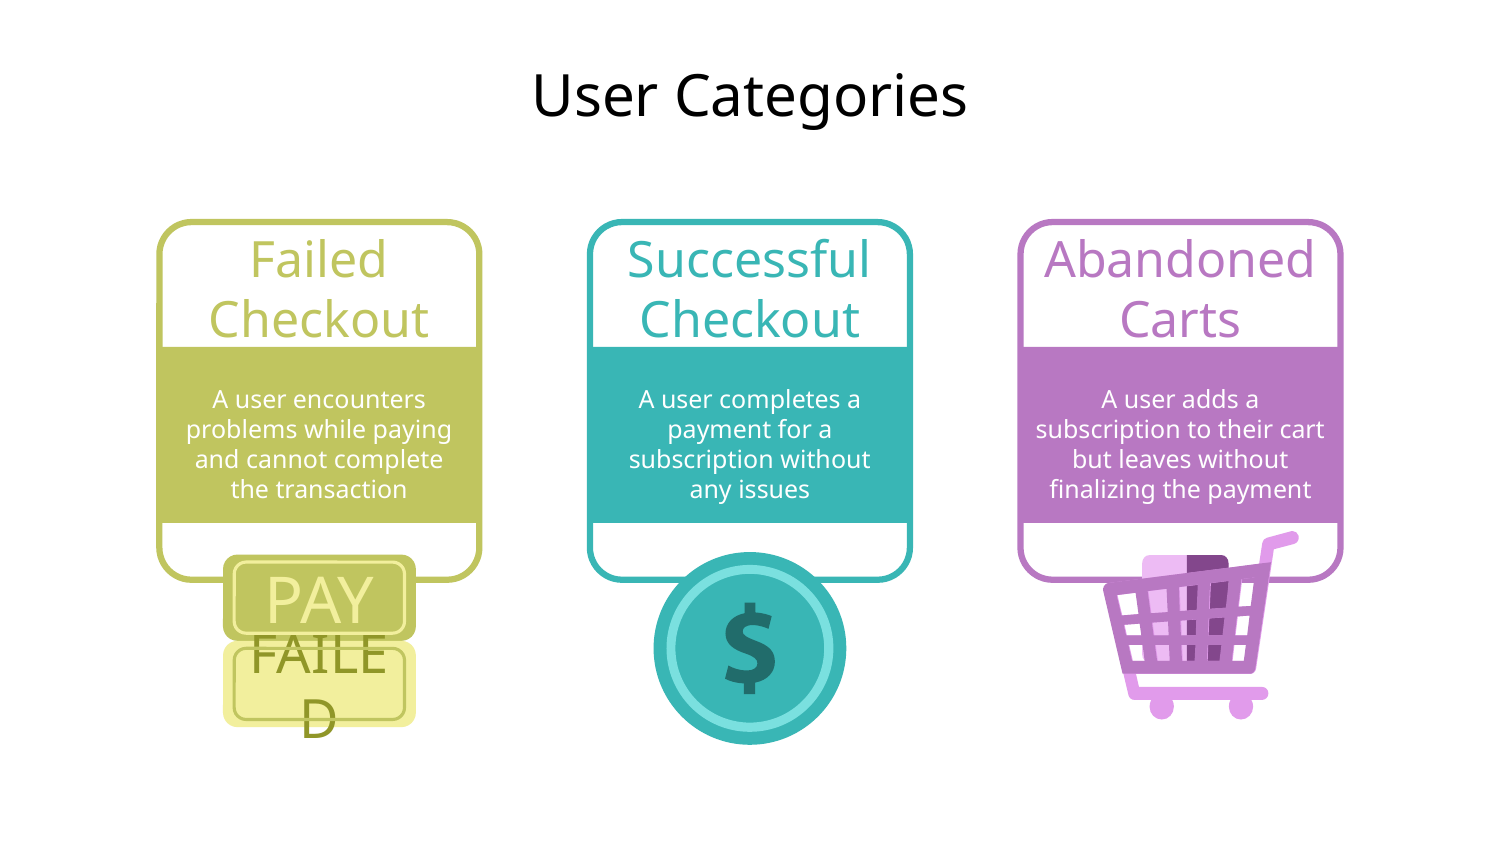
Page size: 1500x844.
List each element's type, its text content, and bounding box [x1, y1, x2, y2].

text_box [1186, 555, 1229, 572]
text_box [1186, 620, 1196, 635]
text_box [1270, 537, 1341, 580]
text_box [1180, 587, 1186, 610]
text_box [159, 221, 480, 728]
text_box [1020, 222, 1341, 254]
text_box [1103, 562, 1271, 674]
text_box [1153, 622, 1168, 635]
text_box [589, 222, 910, 254]
text_box A user completes a payment for a subscription without any issues [589, 350, 910, 537]
text_box [1209, 618, 1224, 635]
text_box Successful Checkout [589, 254, 910, 321]
text_box [1123, 674, 1269, 720]
text_box [589, 321, 910, 346]
text_box [589, 537, 910, 580]
text_box [1142, 555, 1186, 578]
text_box [653, 552, 847, 745]
text_box [1210, 582, 1228, 608]
text_box [725, 602, 775, 695]
text_box [1186, 645, 1195, 660]
text_box [1020, 346, 1341, 350]
text_box [1182, 621, 1186, 635]
title User Categories [412, 67, 1088, 120]
text_box [1186, 586, 1197, 610]
text_box [1156, 645, 1169, 660]
text_box [1208, 645, 1221, 660]
text_box [589, 346, 910, 350]
text_box [1020, 537, 1266, 580]
text_box [666, 564, 834, 732]
text_box [1149, 590, 1167, 613]
text_box A user adds a subscription to their cart but leaves without finalizing the payment [1020, 350, 1341, 537]
text_box [1020, 321, 1341, 346]
text_box [1259, 531, 1299, 575]
text_box Abandoned Carts [1020, 254, 1341, 321]
